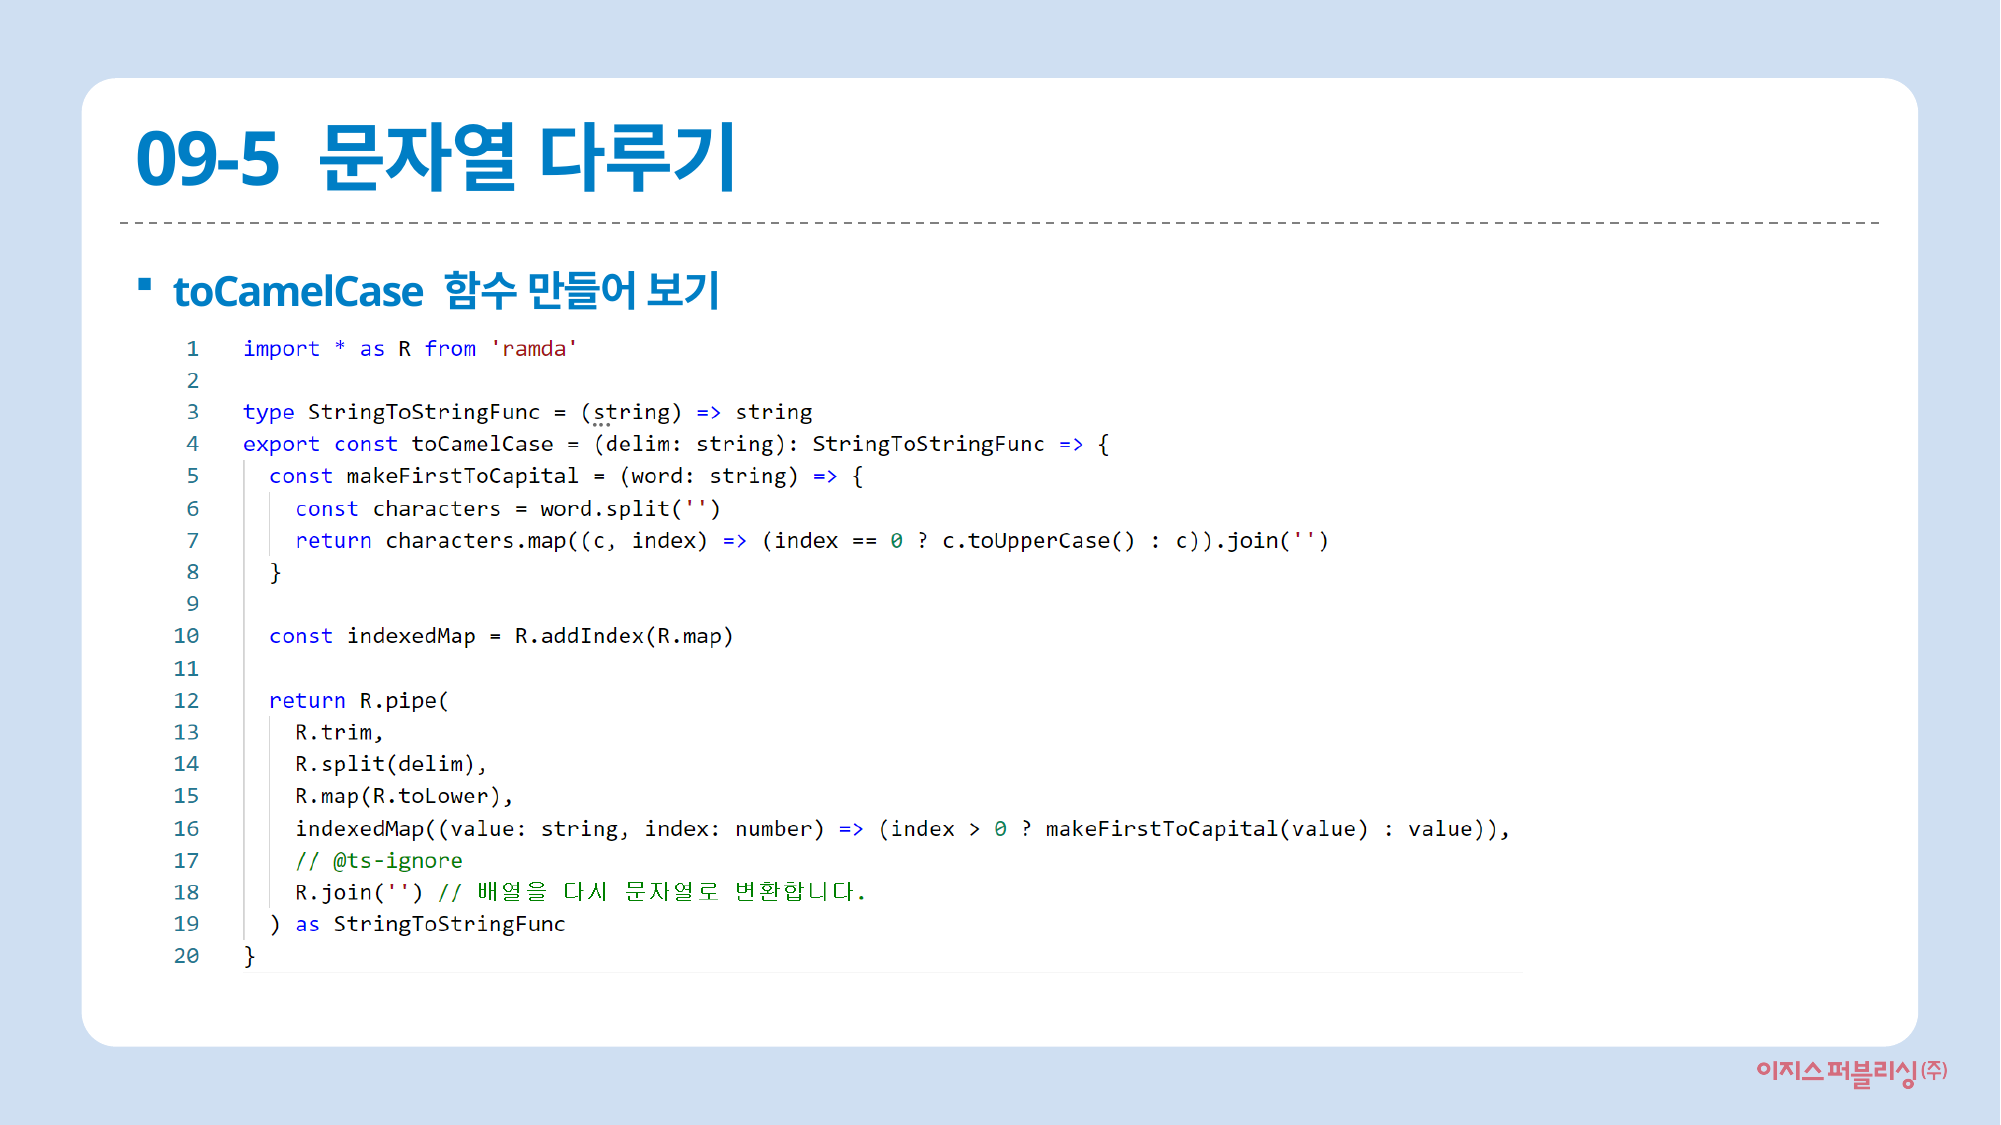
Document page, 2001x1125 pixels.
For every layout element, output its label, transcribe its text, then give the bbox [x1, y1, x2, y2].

list toCamelCase 함수 만들어 보기 [120, 257, 1857, 1009]
picture [156, 330, 1523, 973]
title 09-5 문자열 다루기 [120, 109, 1880, 209]
